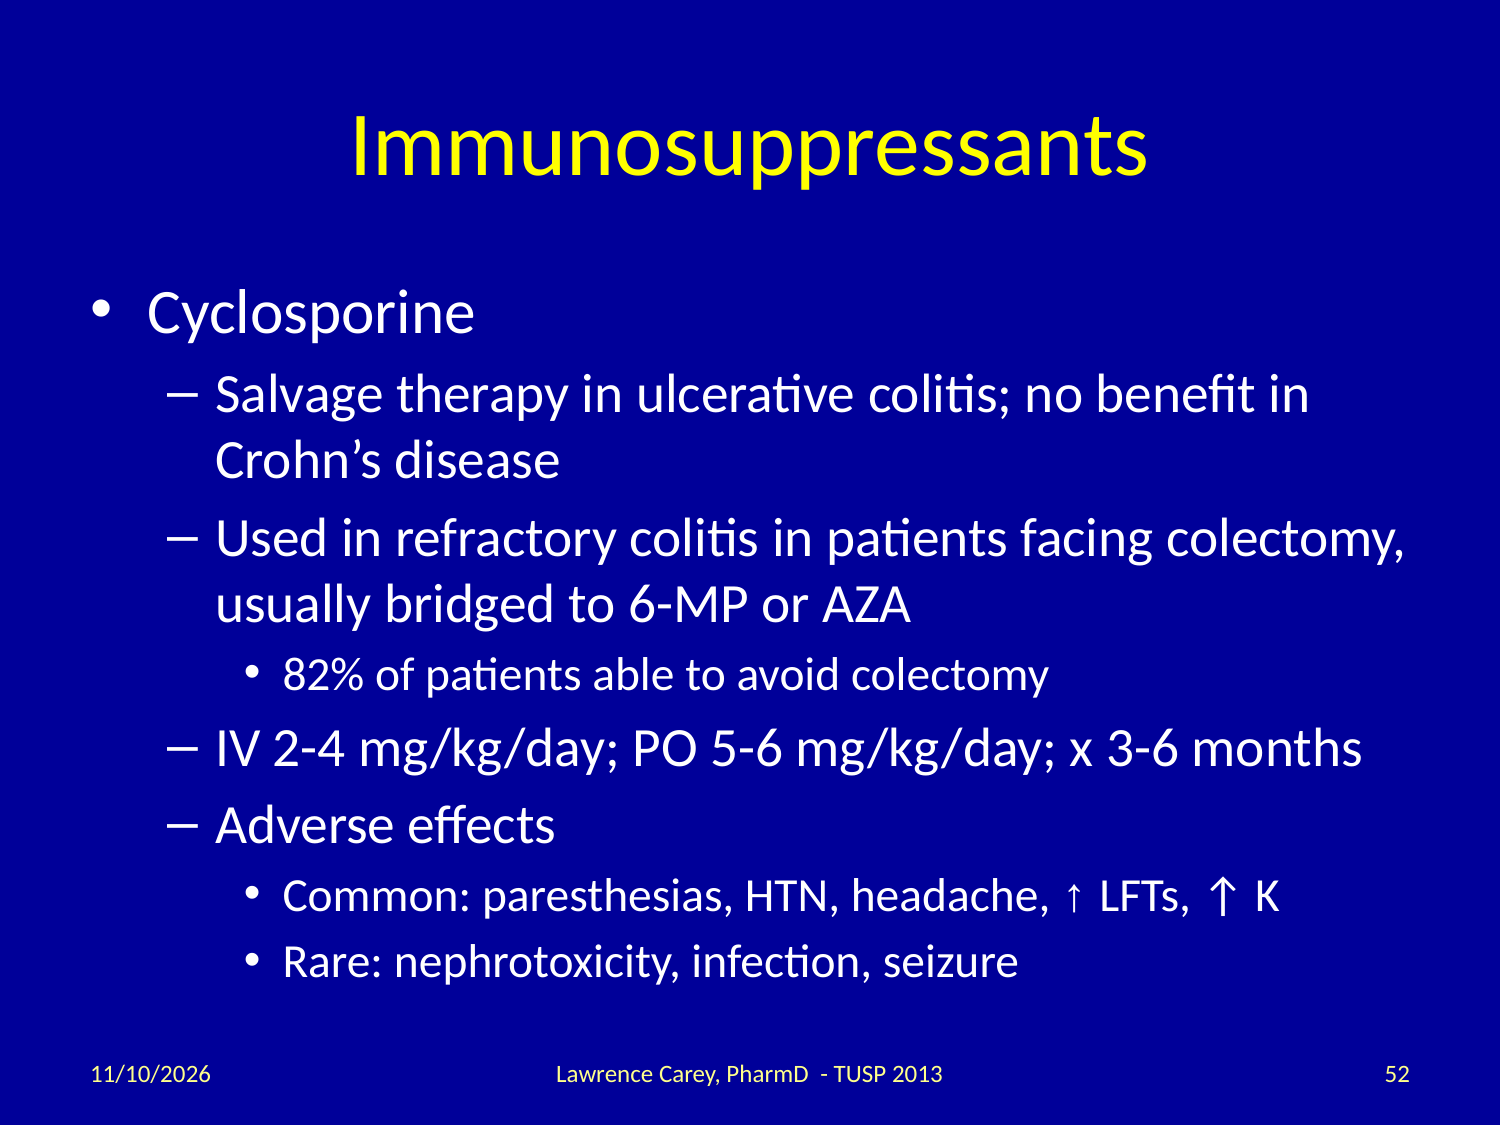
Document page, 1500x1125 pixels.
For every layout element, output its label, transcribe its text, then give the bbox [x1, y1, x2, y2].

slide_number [75, 1042, 425, 1103]
slide_number 52 [1074, 1042, 1425, 1103]
title Immunosuppressants [75, 45, 1425, 233]
footer Lawrence Carey, PharmD - TUSP 2013 [512, 1042, 988, 1103]
list Cyclosporine Salvage therapy in ulcerative colitis; no benefit in Crohn’s disease Used in refractory colitis in patients facing colectomy, usually bridged to 6-MP or AZA 82% of patients able to avoid colectomy IV 2-4 mg/kg/day; PO 5-6 mg/kg/day; x 3-6 months Adverse effects Common: paresthesias, HTN, headache, ↑ LFTs, ↑ K Rare: nephrotoxicity, infection, seizure [75, 262, 1425, 1005]
